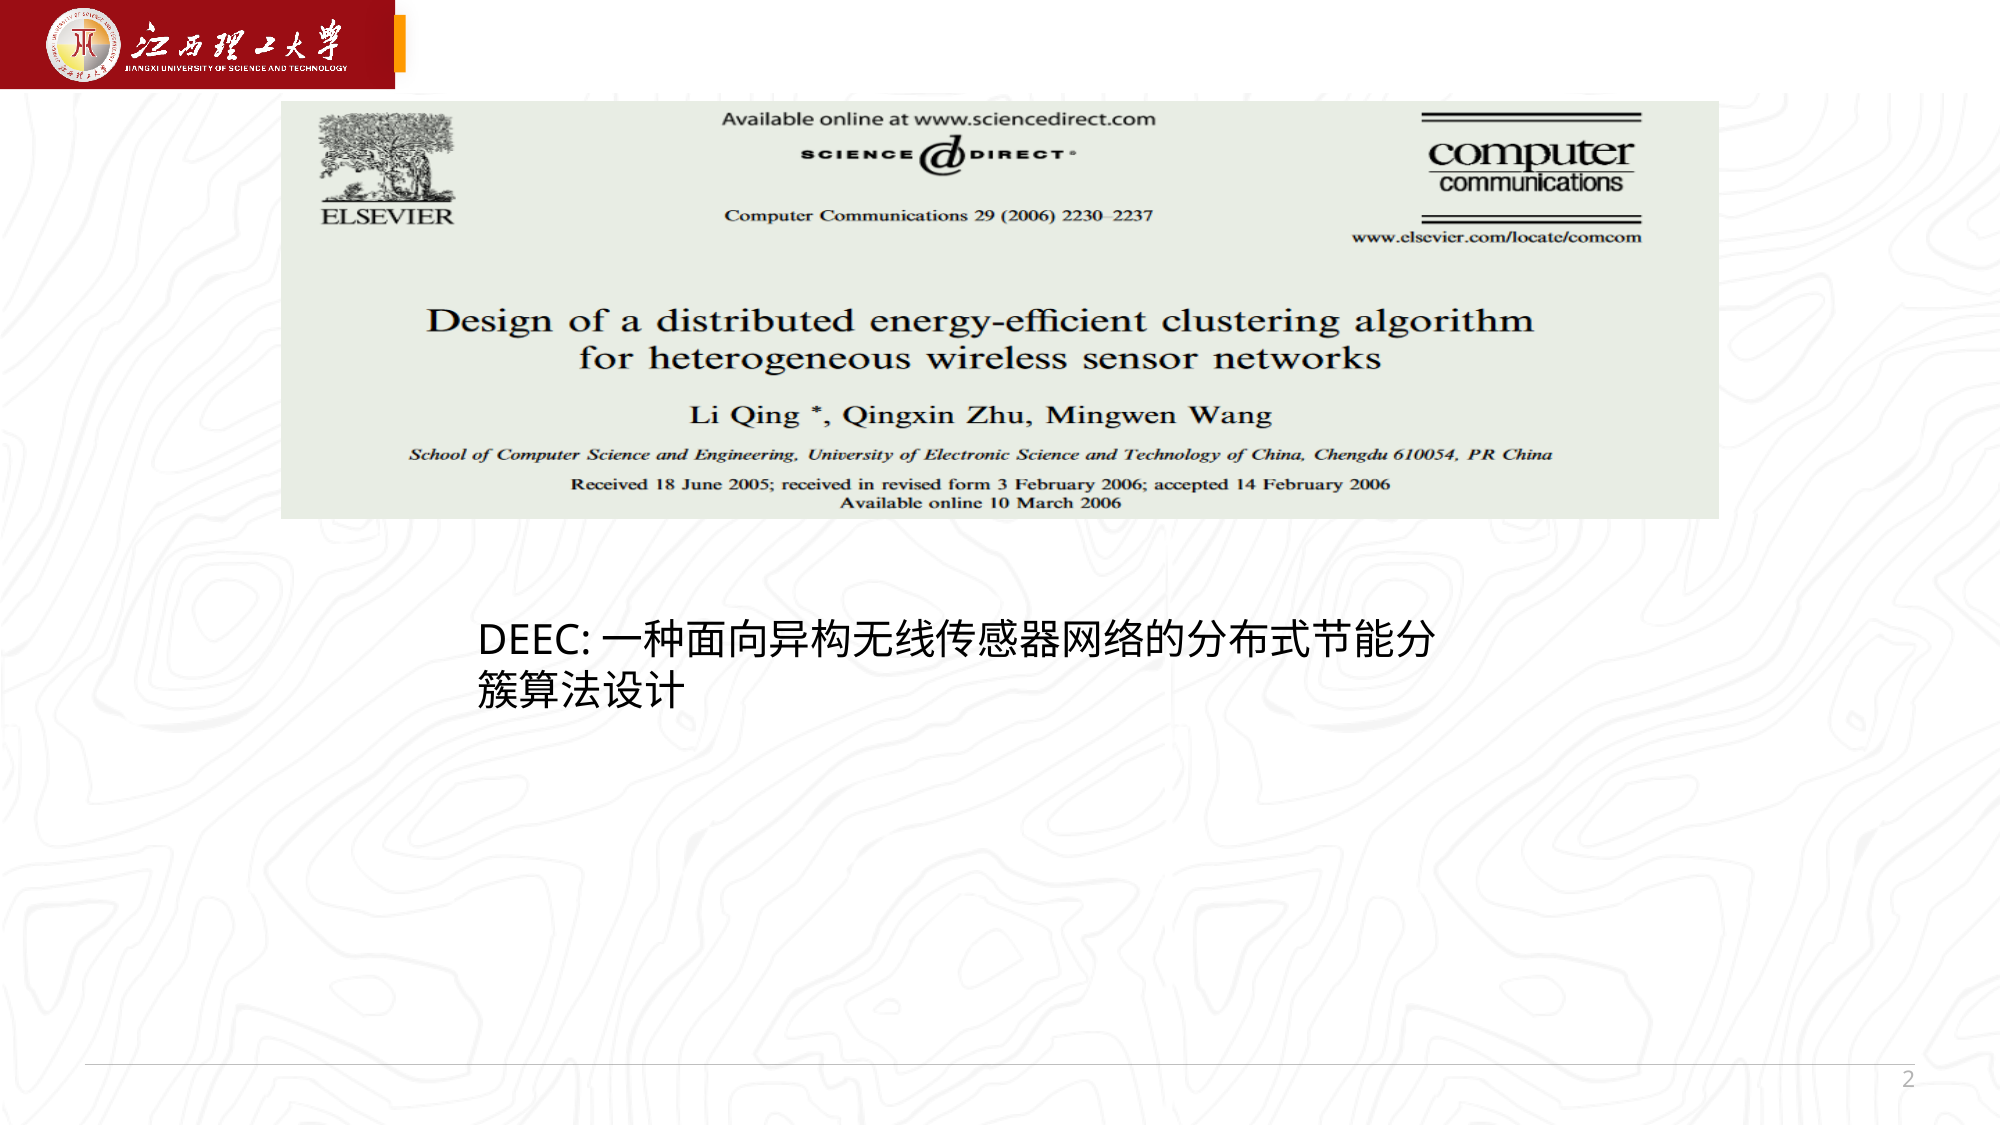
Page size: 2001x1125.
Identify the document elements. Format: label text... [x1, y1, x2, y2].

picture [46, 4, 355, 85]
slide_number 2 [1765, 1056, 1916, 1104]
picture [281, 101, 1719, 519]
text_box DEEC:一种面向异构无线传感器网络的分布式节能分簇算法设计 [462, 606, 1491, 721]
